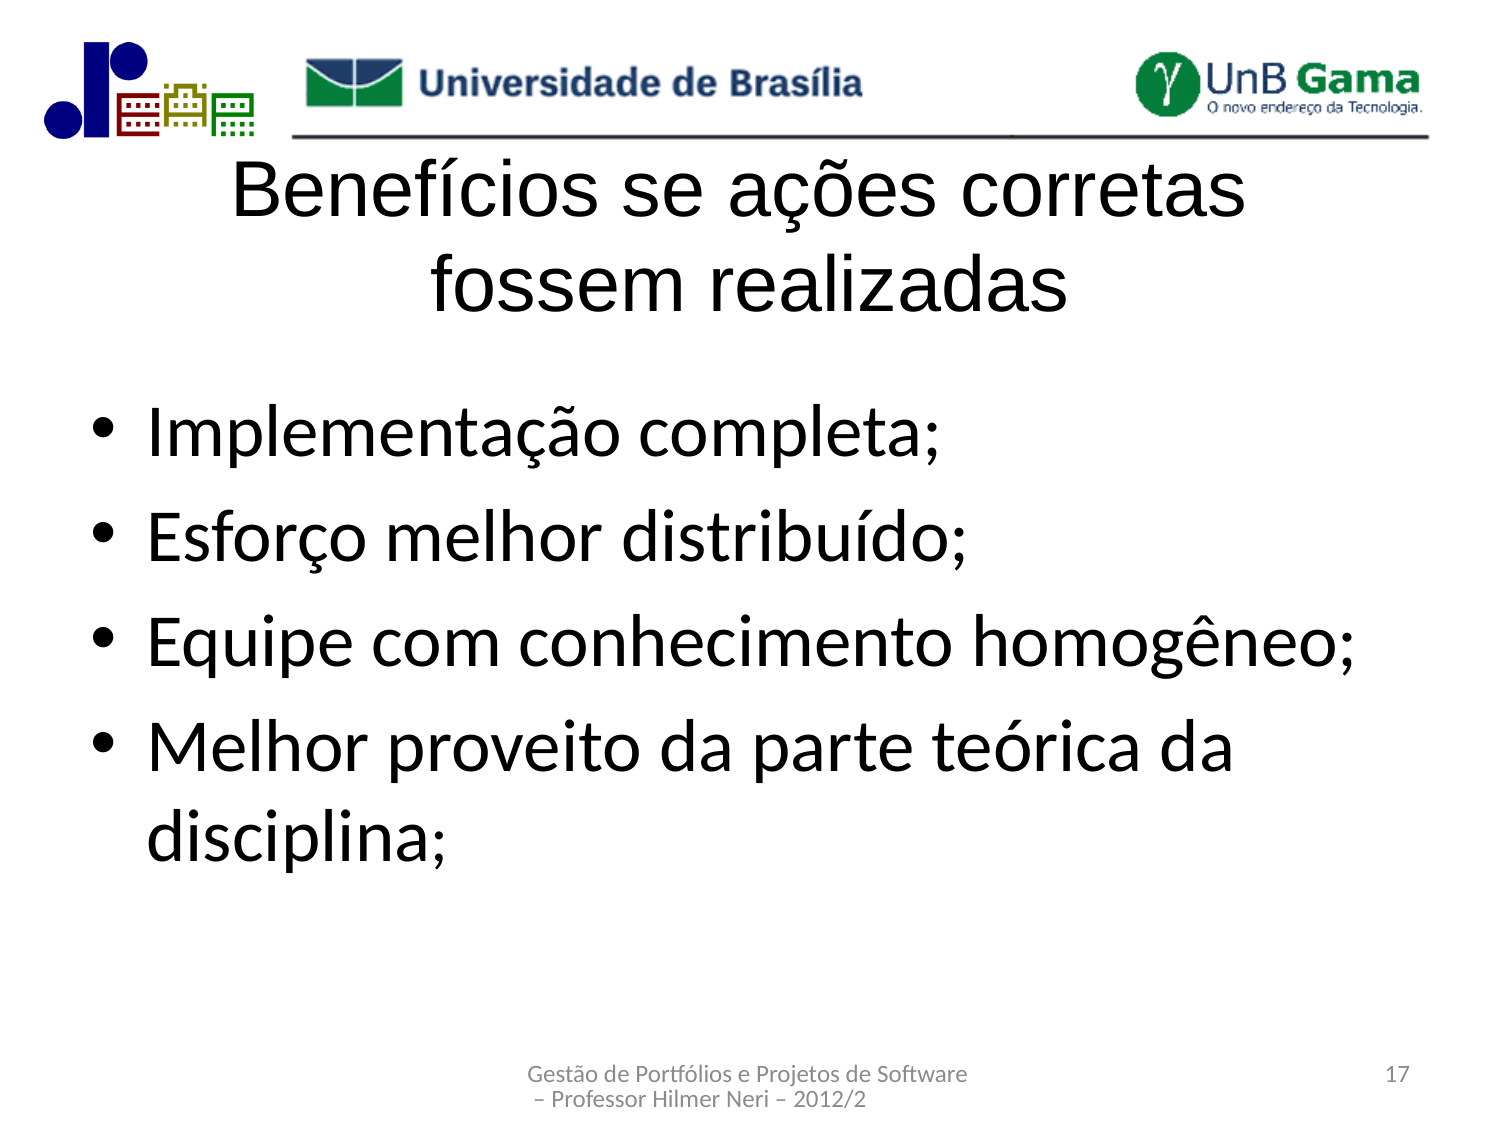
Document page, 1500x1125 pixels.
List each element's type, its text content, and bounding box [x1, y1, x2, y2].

list Implementação completa; Esforço melhor distribuído; Equipe com conhecimento homogêneo; Melhor proveito da parte teórica da disciplina; [75, 373, 1425, 951]
footer Gestão de Portfólios e Projetos de Software – Professor Hilmer Neri – 2012/2 [512, 1042, 988, 1103]
picture [288, 11, 1436, 150]
slide_number 17 [1074, 1042, 1425, 1103]
title Benefícios se ações corretas fossem realizadas [75, 138, 1425, 327]
picture [43, 42, 255, 140]
